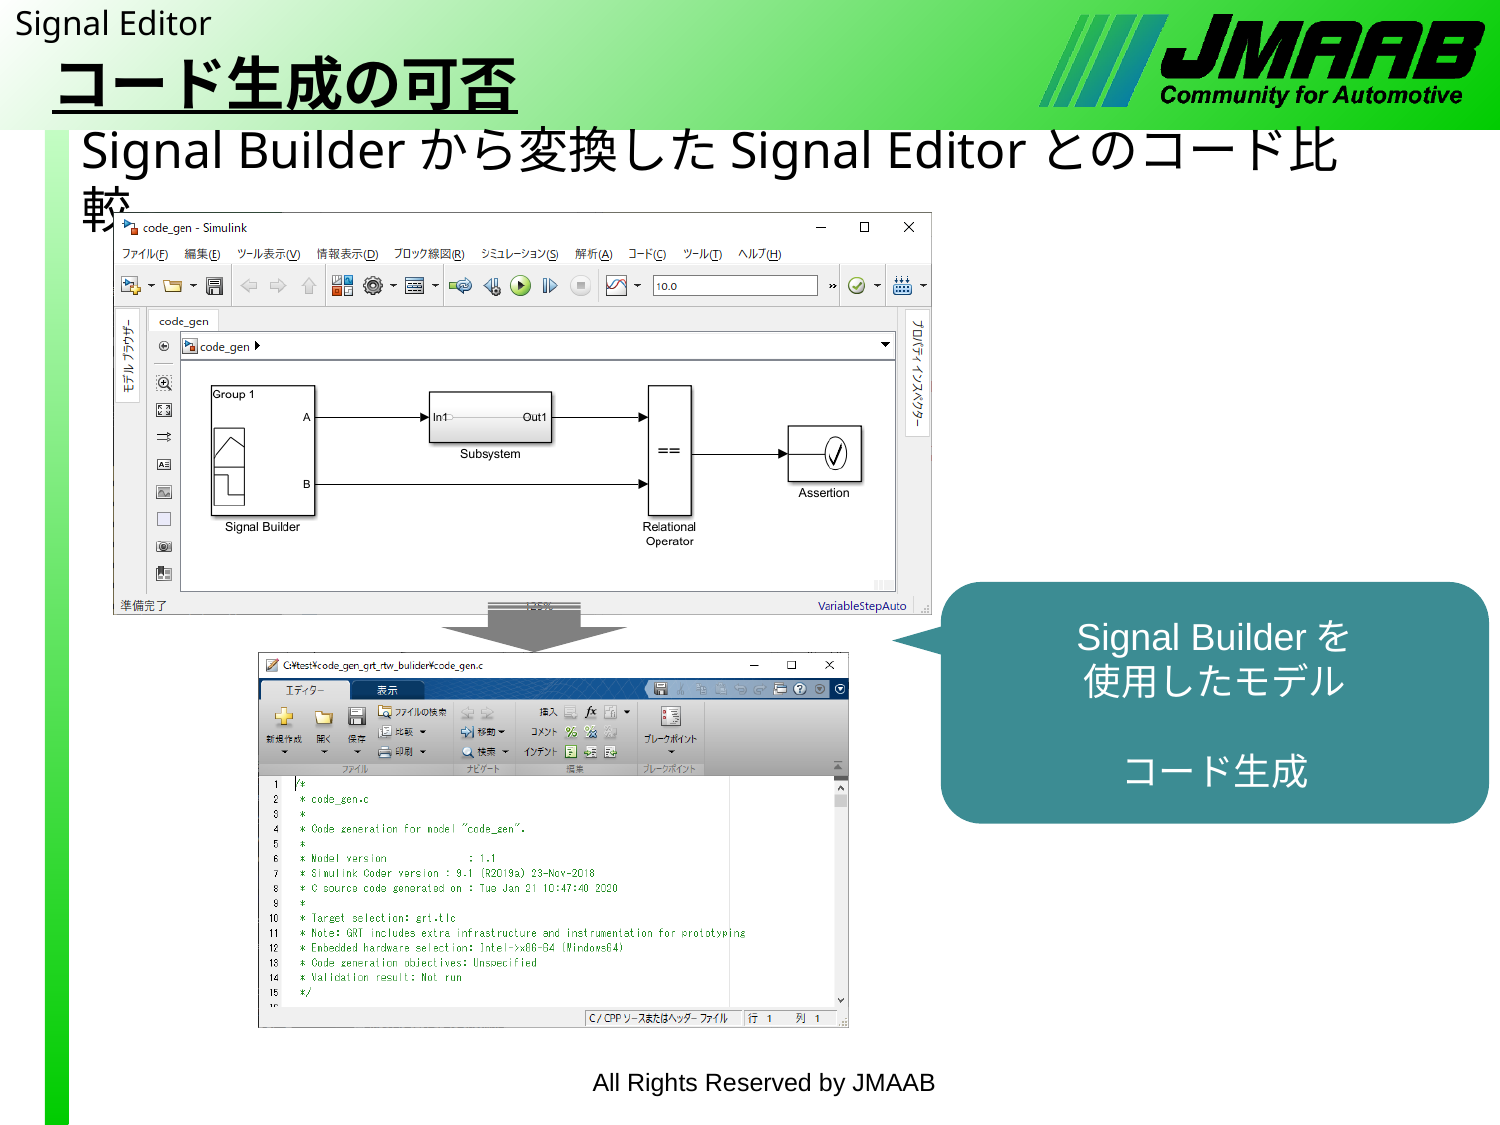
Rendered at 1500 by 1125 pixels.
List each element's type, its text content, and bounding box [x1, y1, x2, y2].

text_box Signal Editor [0, 0, 322, 44]
text_box コード生成の可否 [37, 47, 958, 117]
picture [1036, 11, 1486, 109]
text_box Signal Builderから変換したSignal Editorとのコード比較 [65, 144, 1386, 213]
picture [257, 651, 849, 1028]
picture [112, 212, 932, 615]
text_box [441, 624, 628, 650]
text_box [891, 581, 1490, 824]
